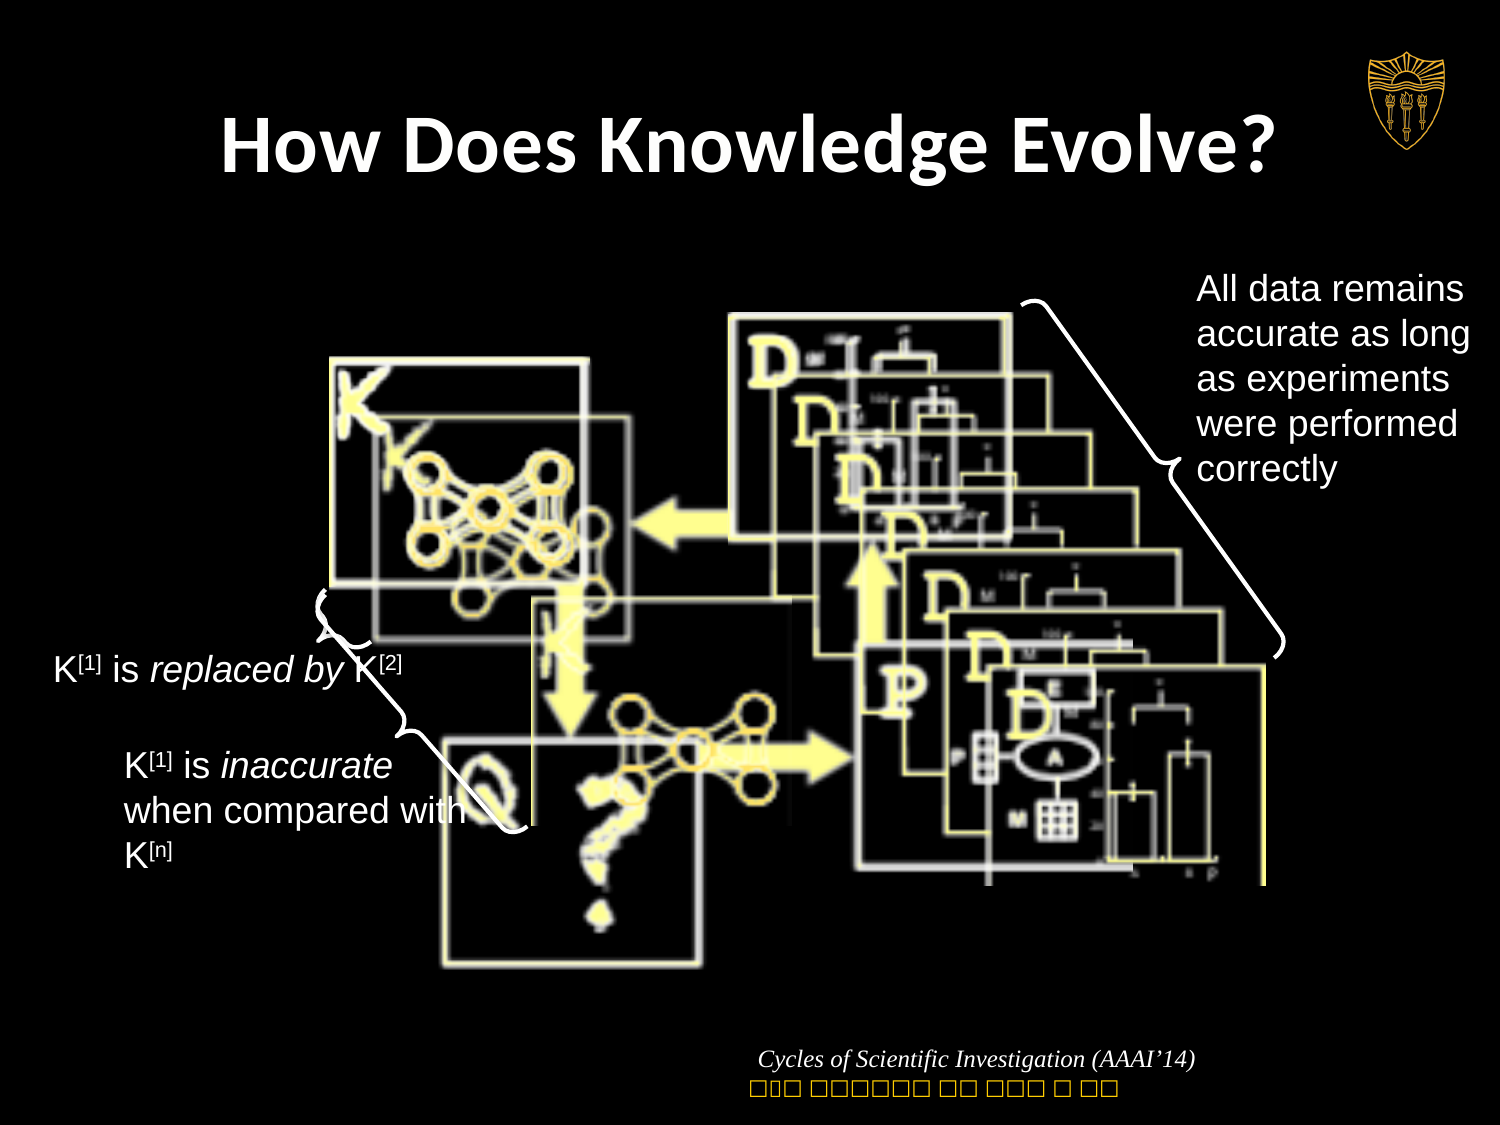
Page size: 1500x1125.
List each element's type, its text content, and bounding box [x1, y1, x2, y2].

text_box K[1] is inaccurate when compared with K[n] [109, 733, 322, 884]
picture [329, 312, 1266, 1035]
text_box [1020, 298, 1051, 309]
text_box [315, 595, 322, 625]
text_box [1269, 613, 1286, 660]
title How Does Knowledge Evolve? [75, 45, 1425, 233]
picture [1368, 50, 1445, 150]
text_box K[1] is replaced by K[2] [38, 637, 322, 697]
text_box Cycles of Scientific Investigation (AAAI’14) [743, 1035, 1211, 1081]
text_box ☐☐ ☐☐☐☐☐☐ ☐☐ ☐☐☐ ☐ ☐☐ [733, 1067, 1487, 1120]
text_box All data remains accurate as long as experiments were performed correctly [1181, 256, 1500, 497]
